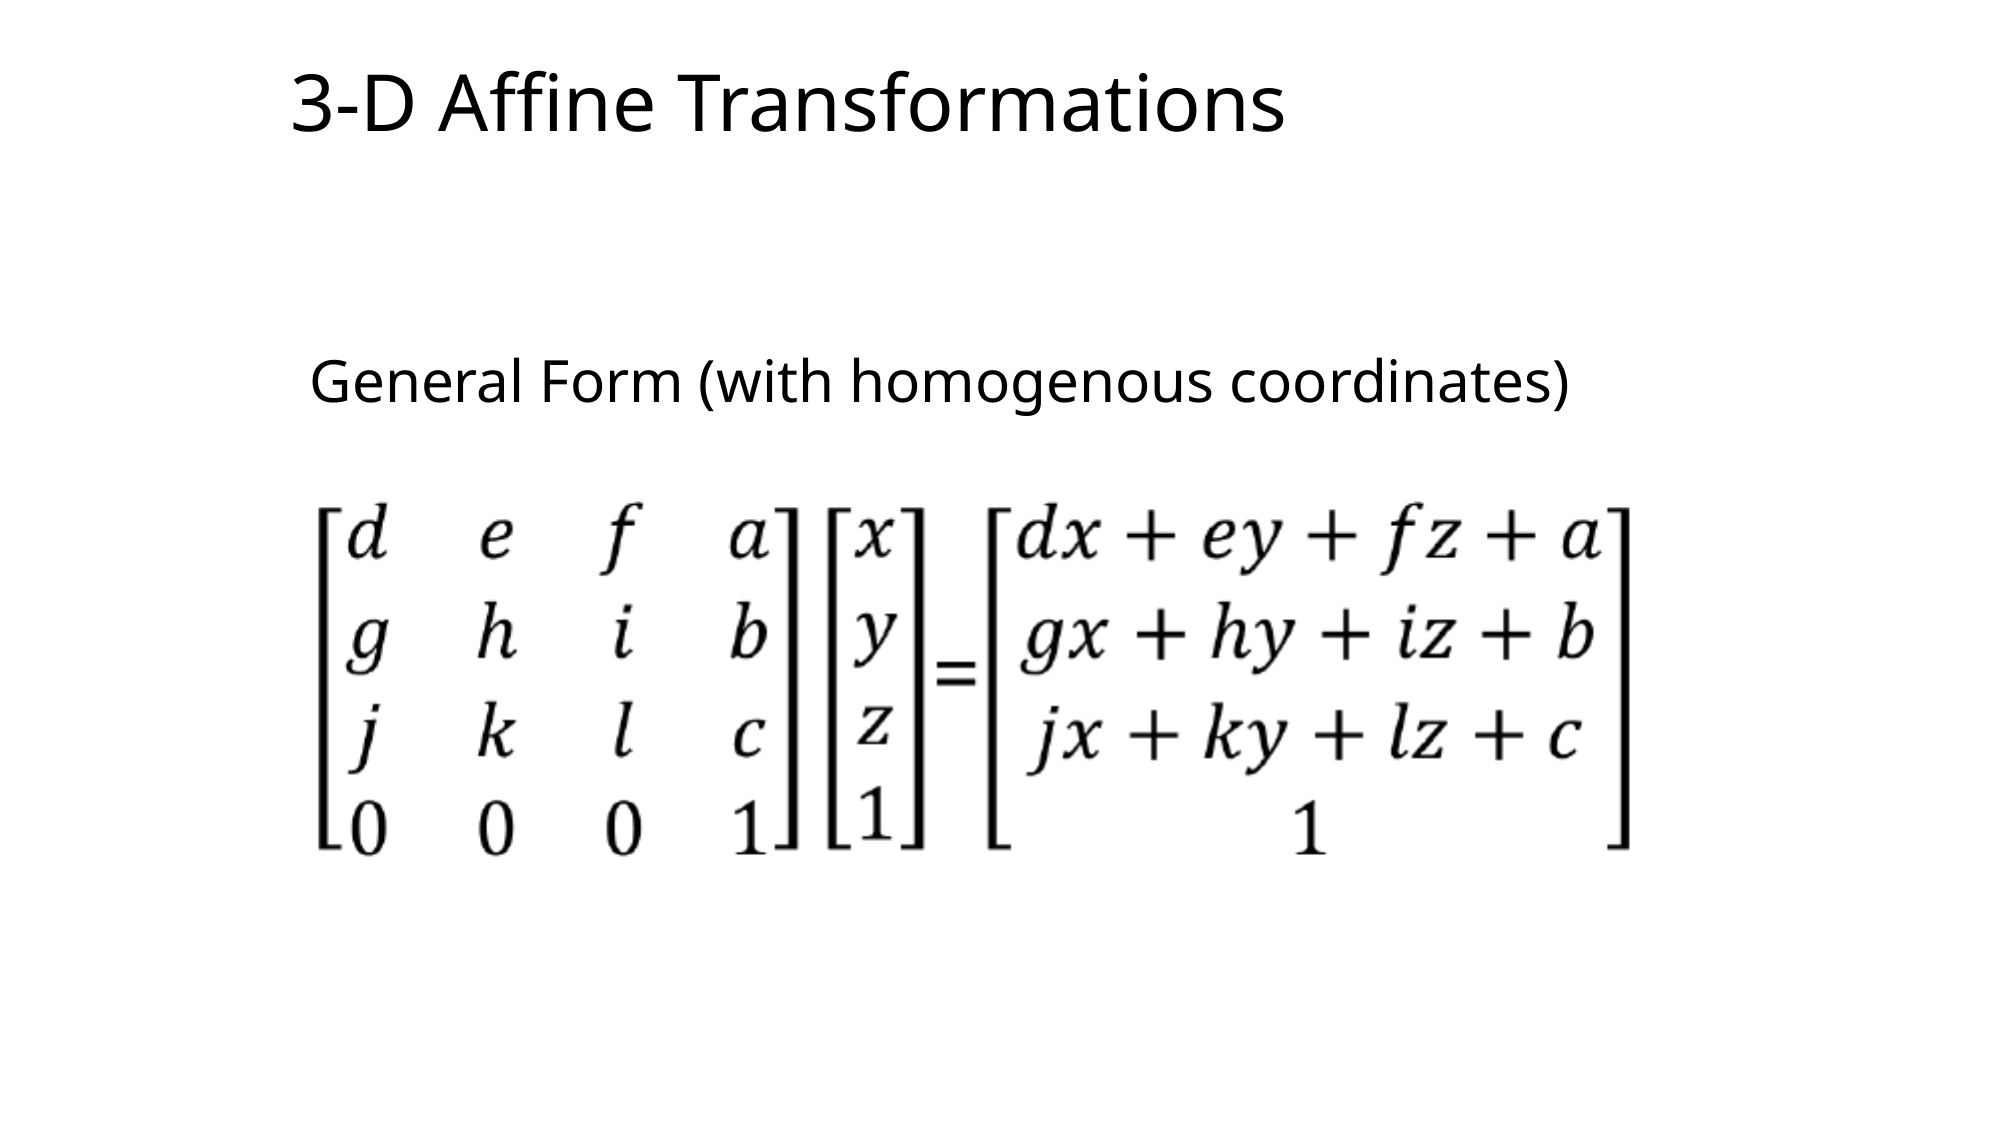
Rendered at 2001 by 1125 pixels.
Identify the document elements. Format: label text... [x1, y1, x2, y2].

title 3-D Affine Transformations [275, 24, 1424, 188]
list General Form (with homogenous coordinates) [294, 254, 1675, 490]
picture [284, 490, 1786, 927]
